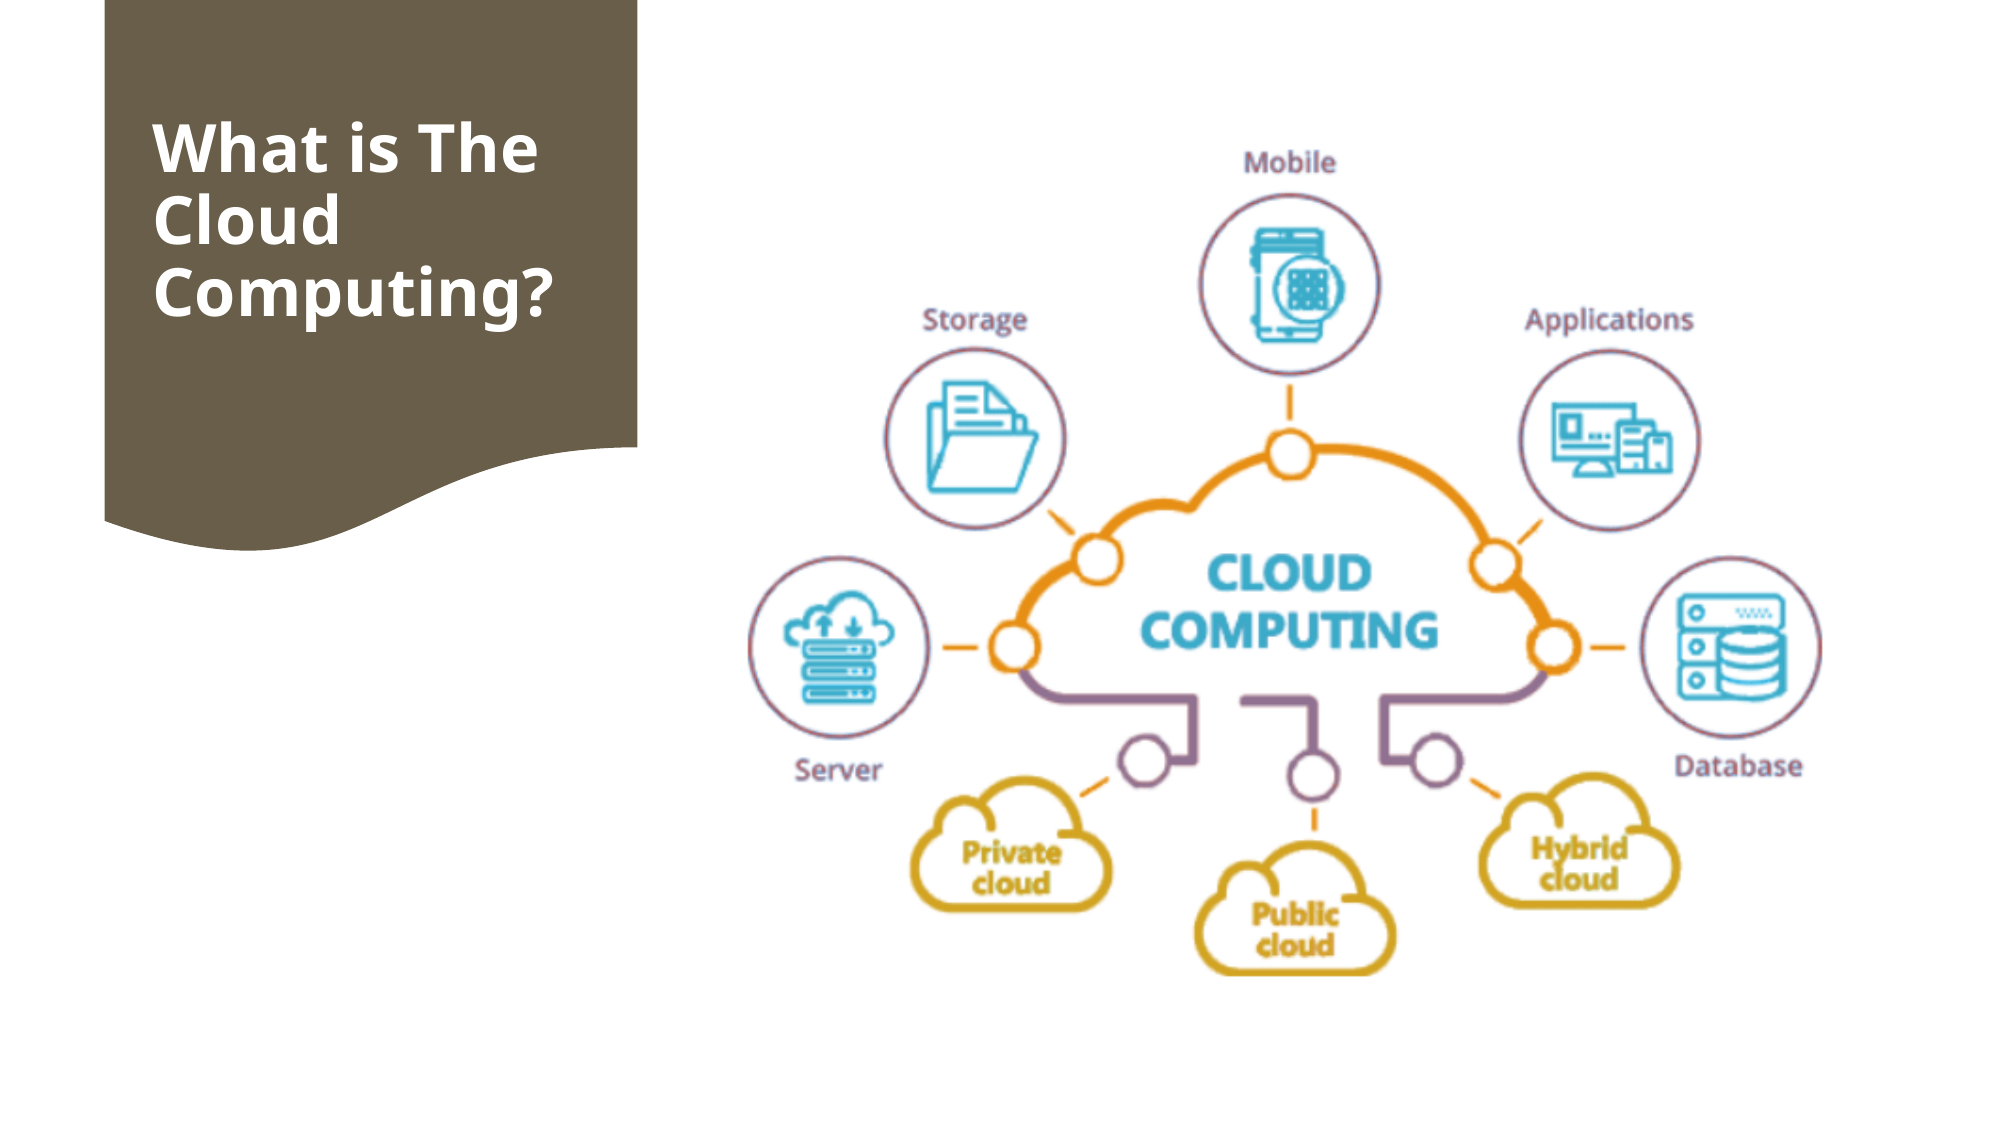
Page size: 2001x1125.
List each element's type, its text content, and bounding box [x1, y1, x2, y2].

title What is The Cloud Computing? [137, 28, 604, 417]
picture [690, 120, 1896, 1005]
text_box [103, 0, 639, 552]
